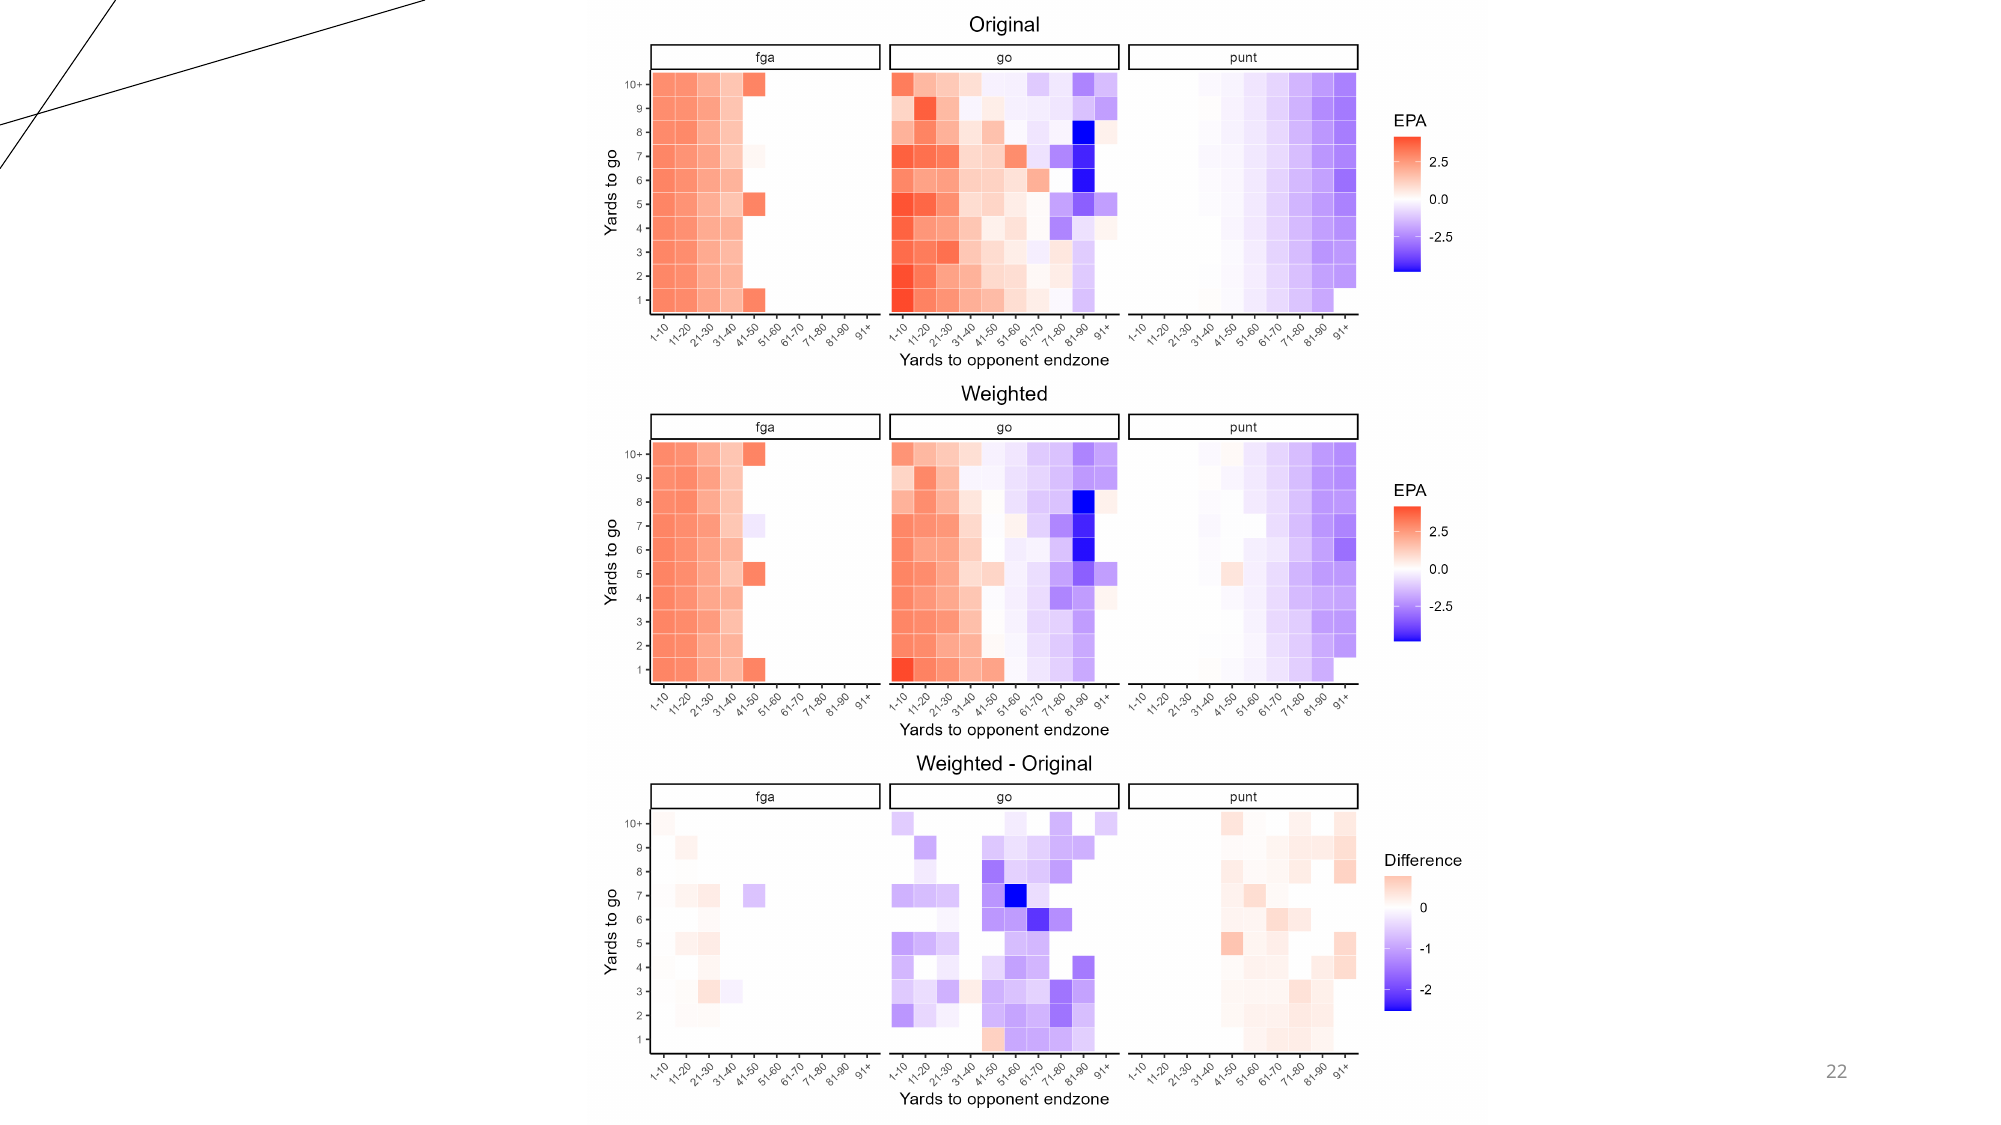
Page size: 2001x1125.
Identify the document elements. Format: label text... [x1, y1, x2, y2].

slide_number 22 [1488, 1042, 1863, 1103]
picture [587, 0, 1488, 1125]
